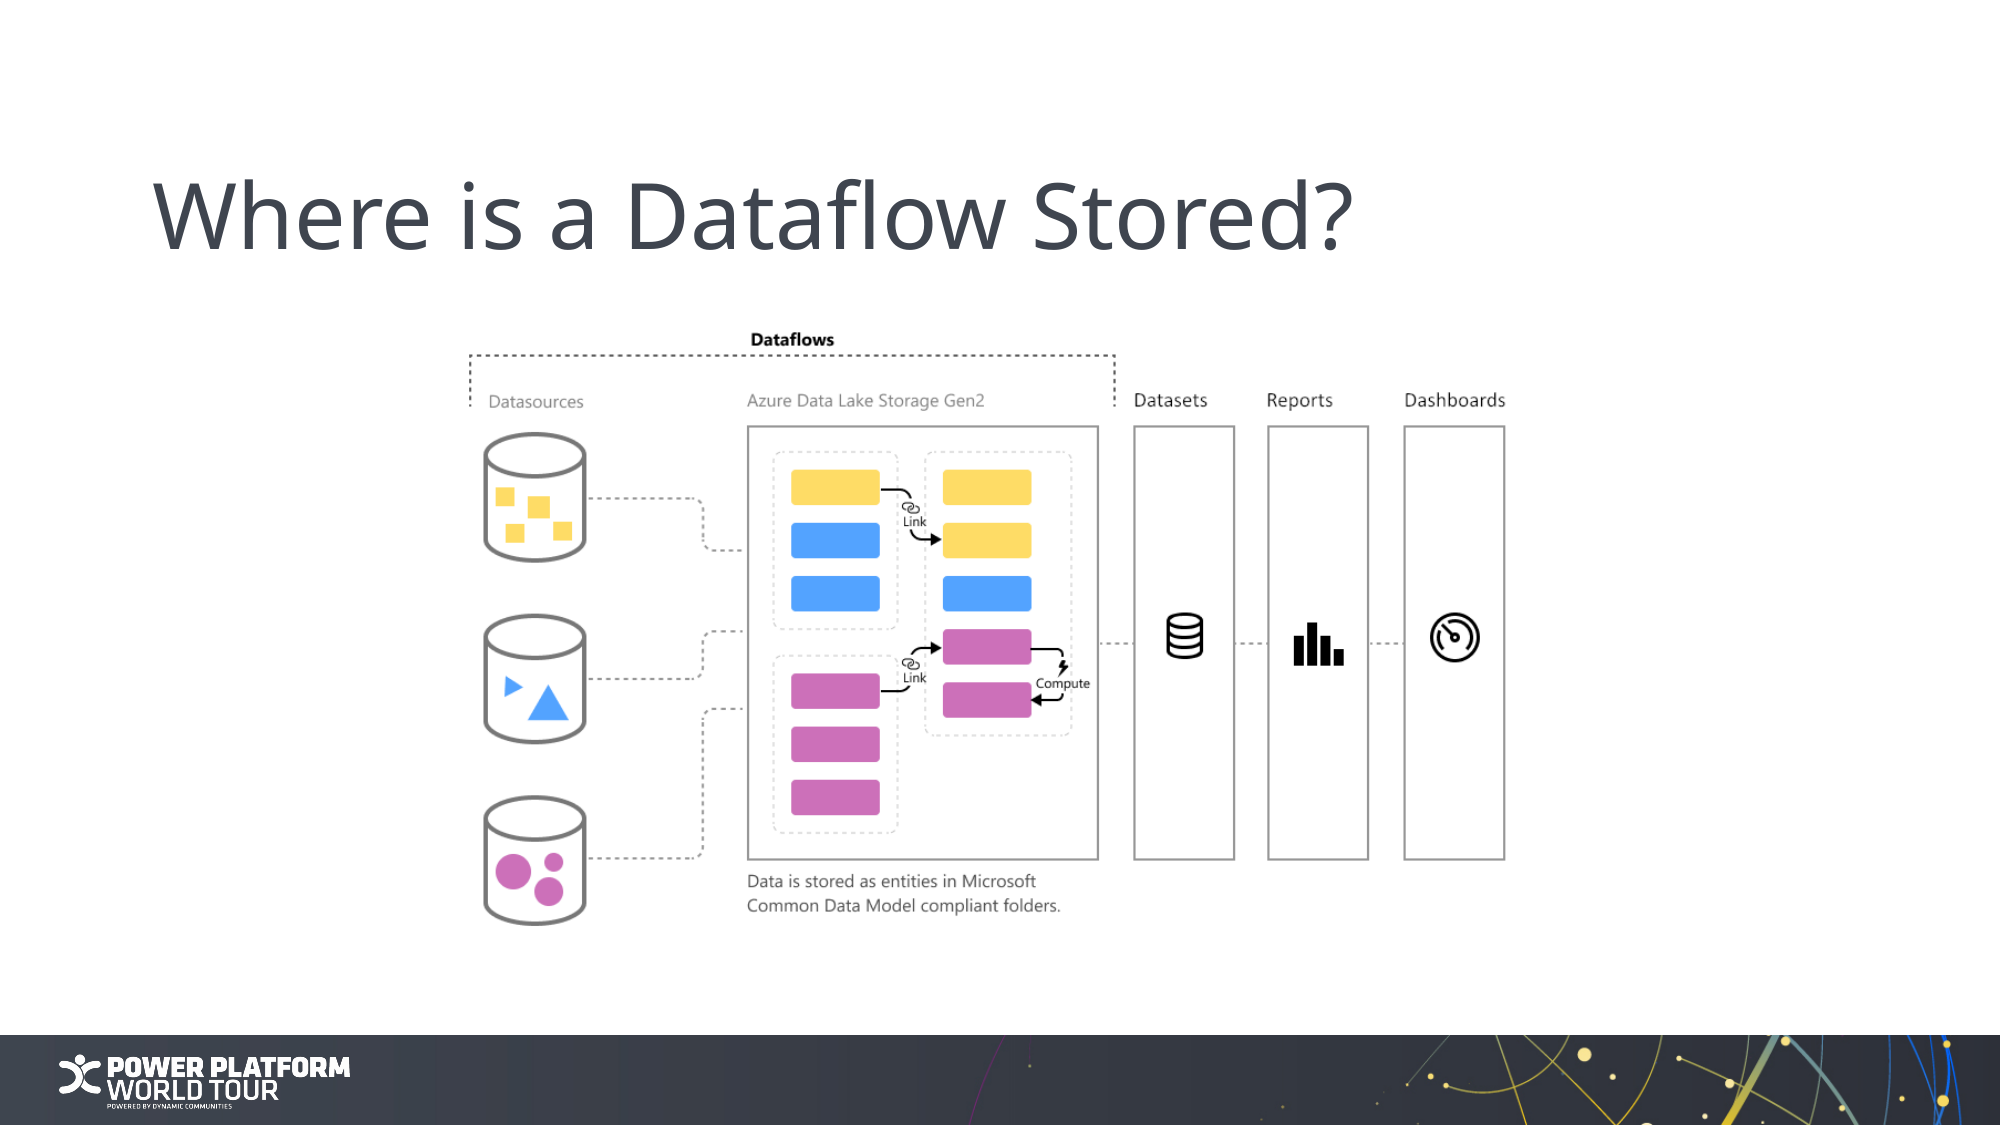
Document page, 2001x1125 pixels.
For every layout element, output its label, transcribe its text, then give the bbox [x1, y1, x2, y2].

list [416, 277, 1584, 998]
title Where is a Dataflow Stored? [137, 59, 1863, 278]
picture [0, 1035, 2000, 1125]
